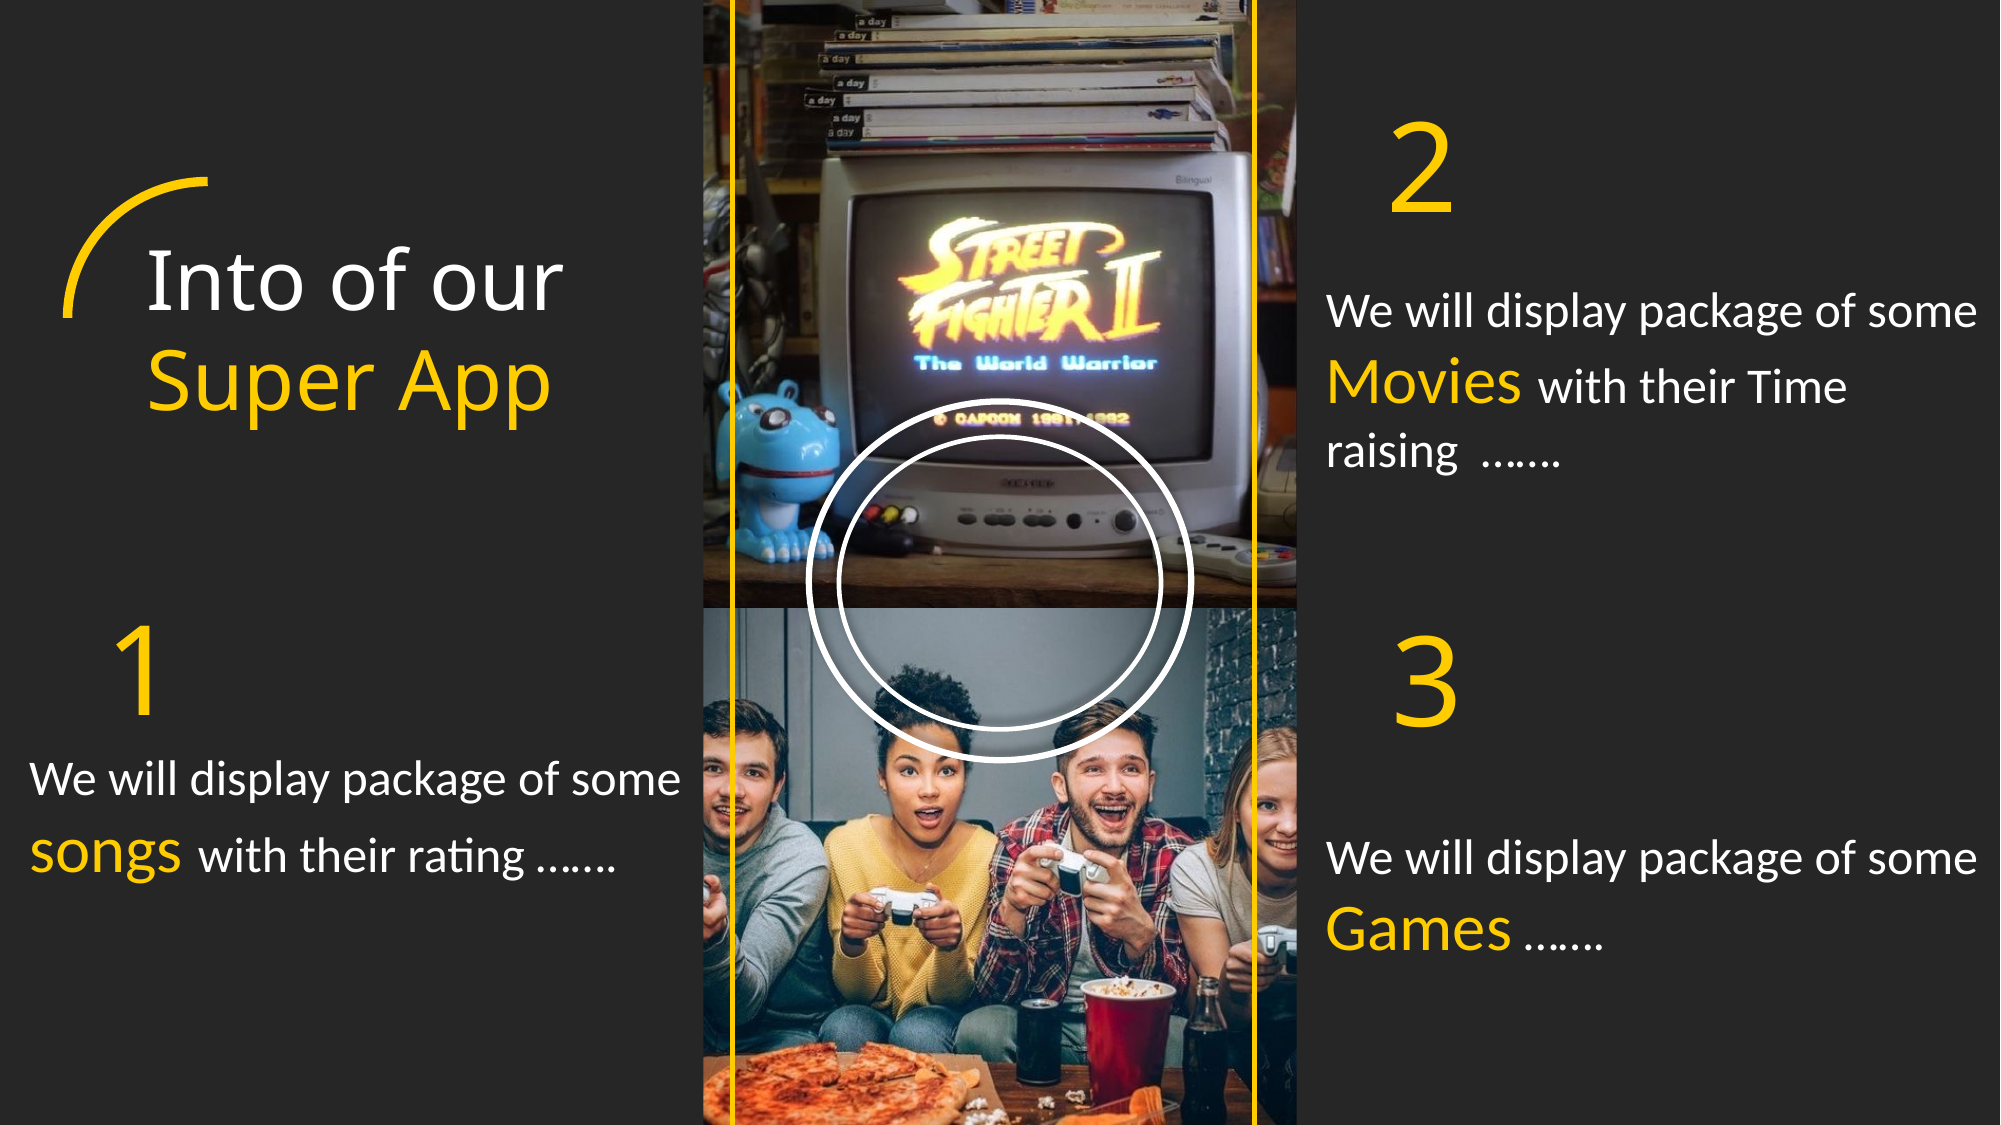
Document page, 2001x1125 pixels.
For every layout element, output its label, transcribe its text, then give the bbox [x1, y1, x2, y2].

picture [703, 0, 732, 1125]
text_box We will display package of some Games ……. [1311, 816, 2000, 972]
picture [1255, 0, 1297, 1125]
text_box 3 [1376, 593, 1460, 759]
text_box [67, 180, 208, 318]
text_box We will display package of some songs with their rating ……. [14, 738, 703, 894]
text_box 1 [90, 583, 174, 748]
text_box We will display package of some Movies with their Time raising ……. [1311, 269, 2000, 485]
text_box 2 [1371, 79, 1455, 245]
text_box Into of our Super App [131, 219, 664, 435]
picture [733, 0, 1254, 1125]
